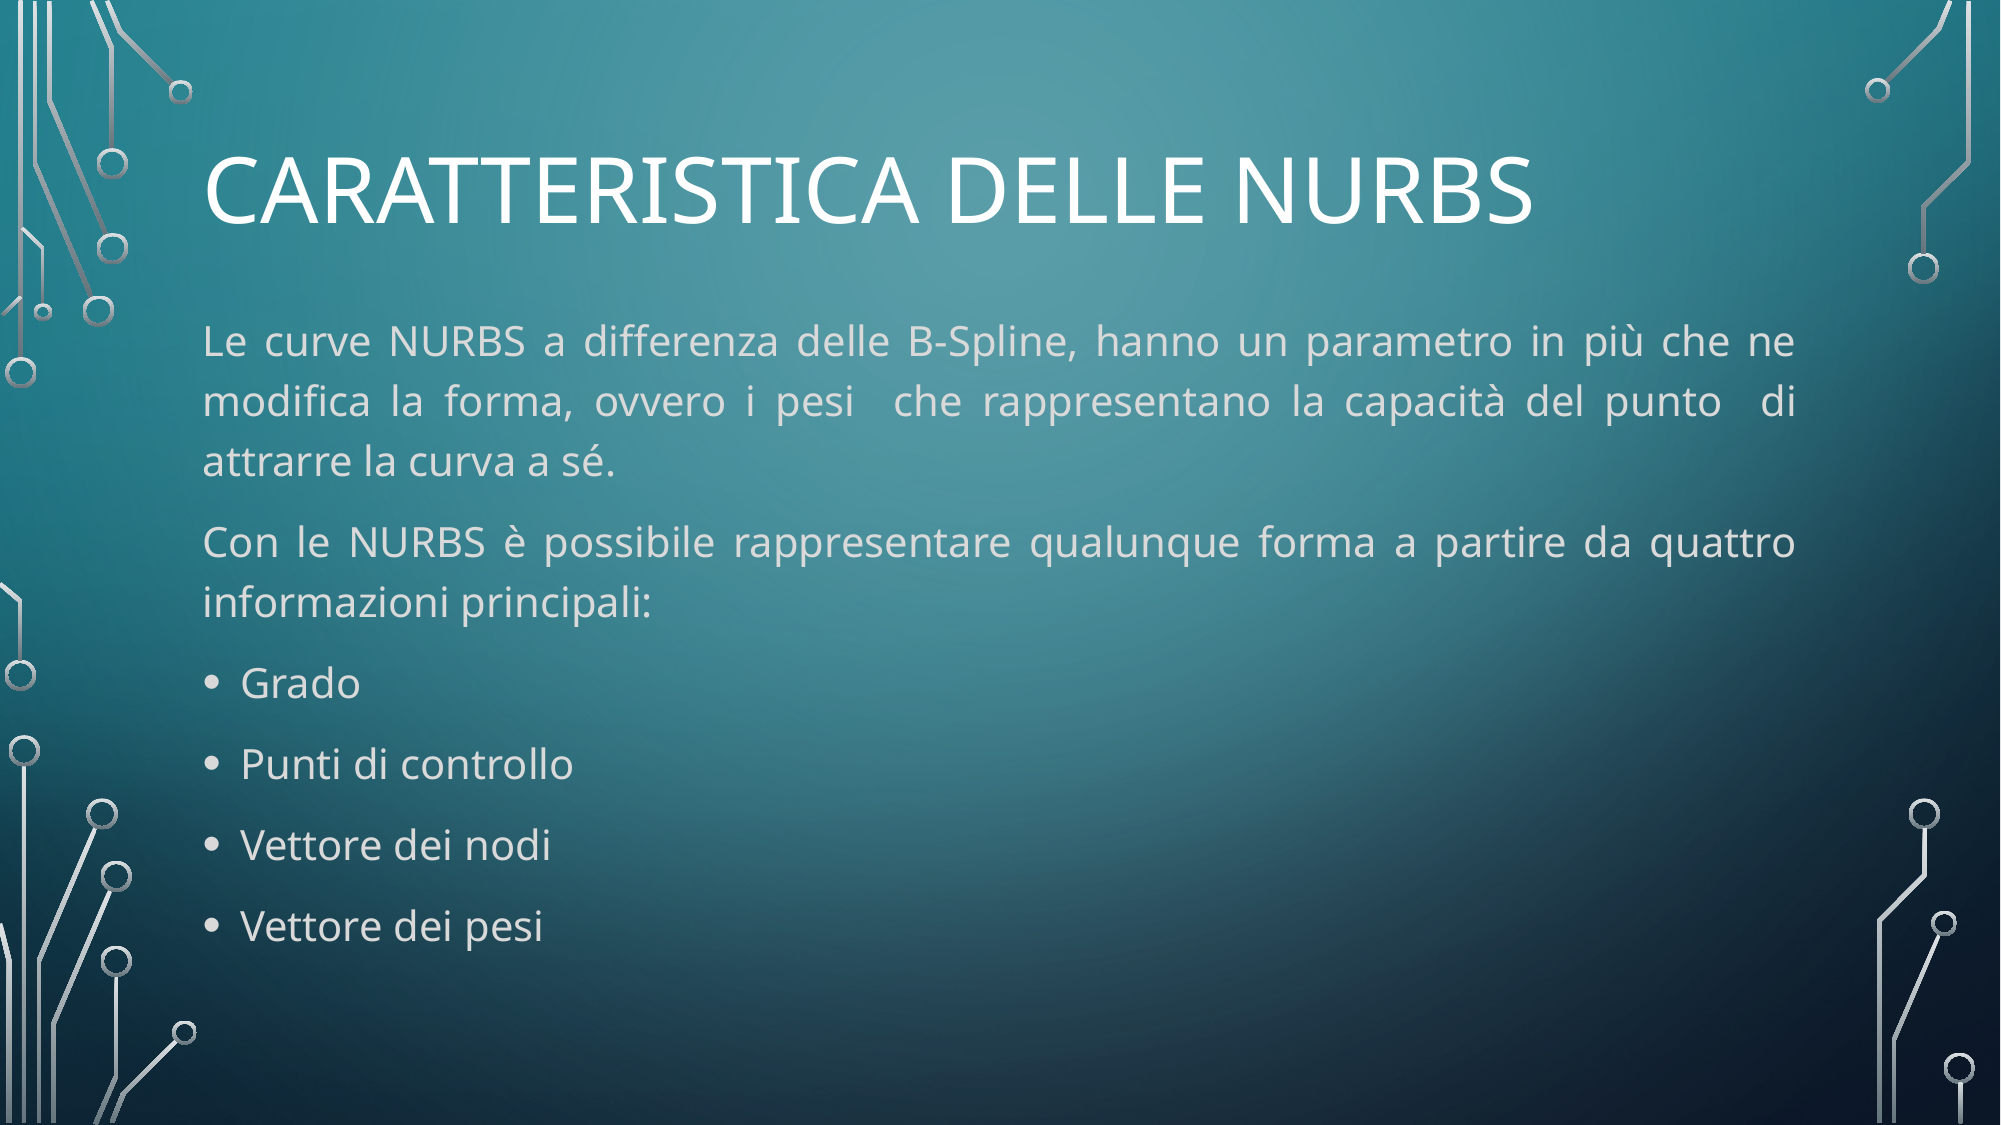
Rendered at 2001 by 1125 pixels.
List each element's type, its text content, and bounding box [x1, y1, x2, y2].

title Caratteristica delle nurbs [187, 73, 1813, 316]
